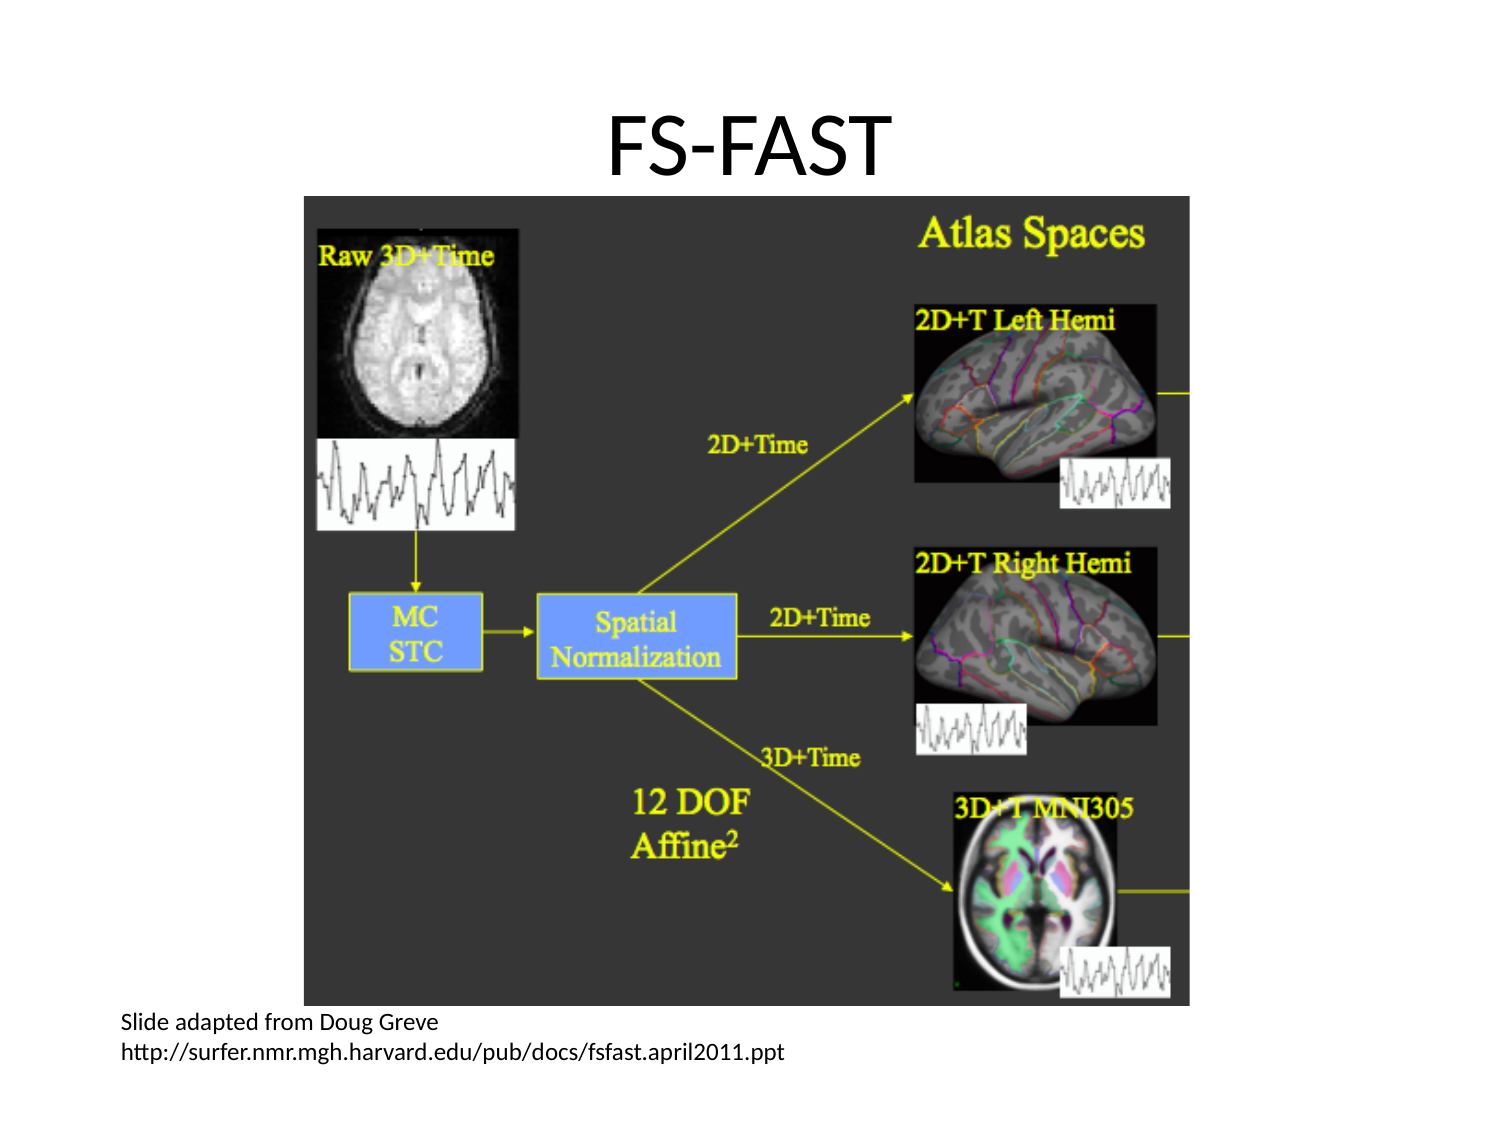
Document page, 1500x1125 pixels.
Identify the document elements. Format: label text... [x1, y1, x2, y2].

text_box Slide adapted from Doug Greve http://surfer.nmr.mgh.harvard.edu/pub/docs/fsfast.april2011.ppt [106, 998, 802, 1074]
title FS-FAST [75, 45, 1425, 233]
picture [303, 196, 1190, 1007]
